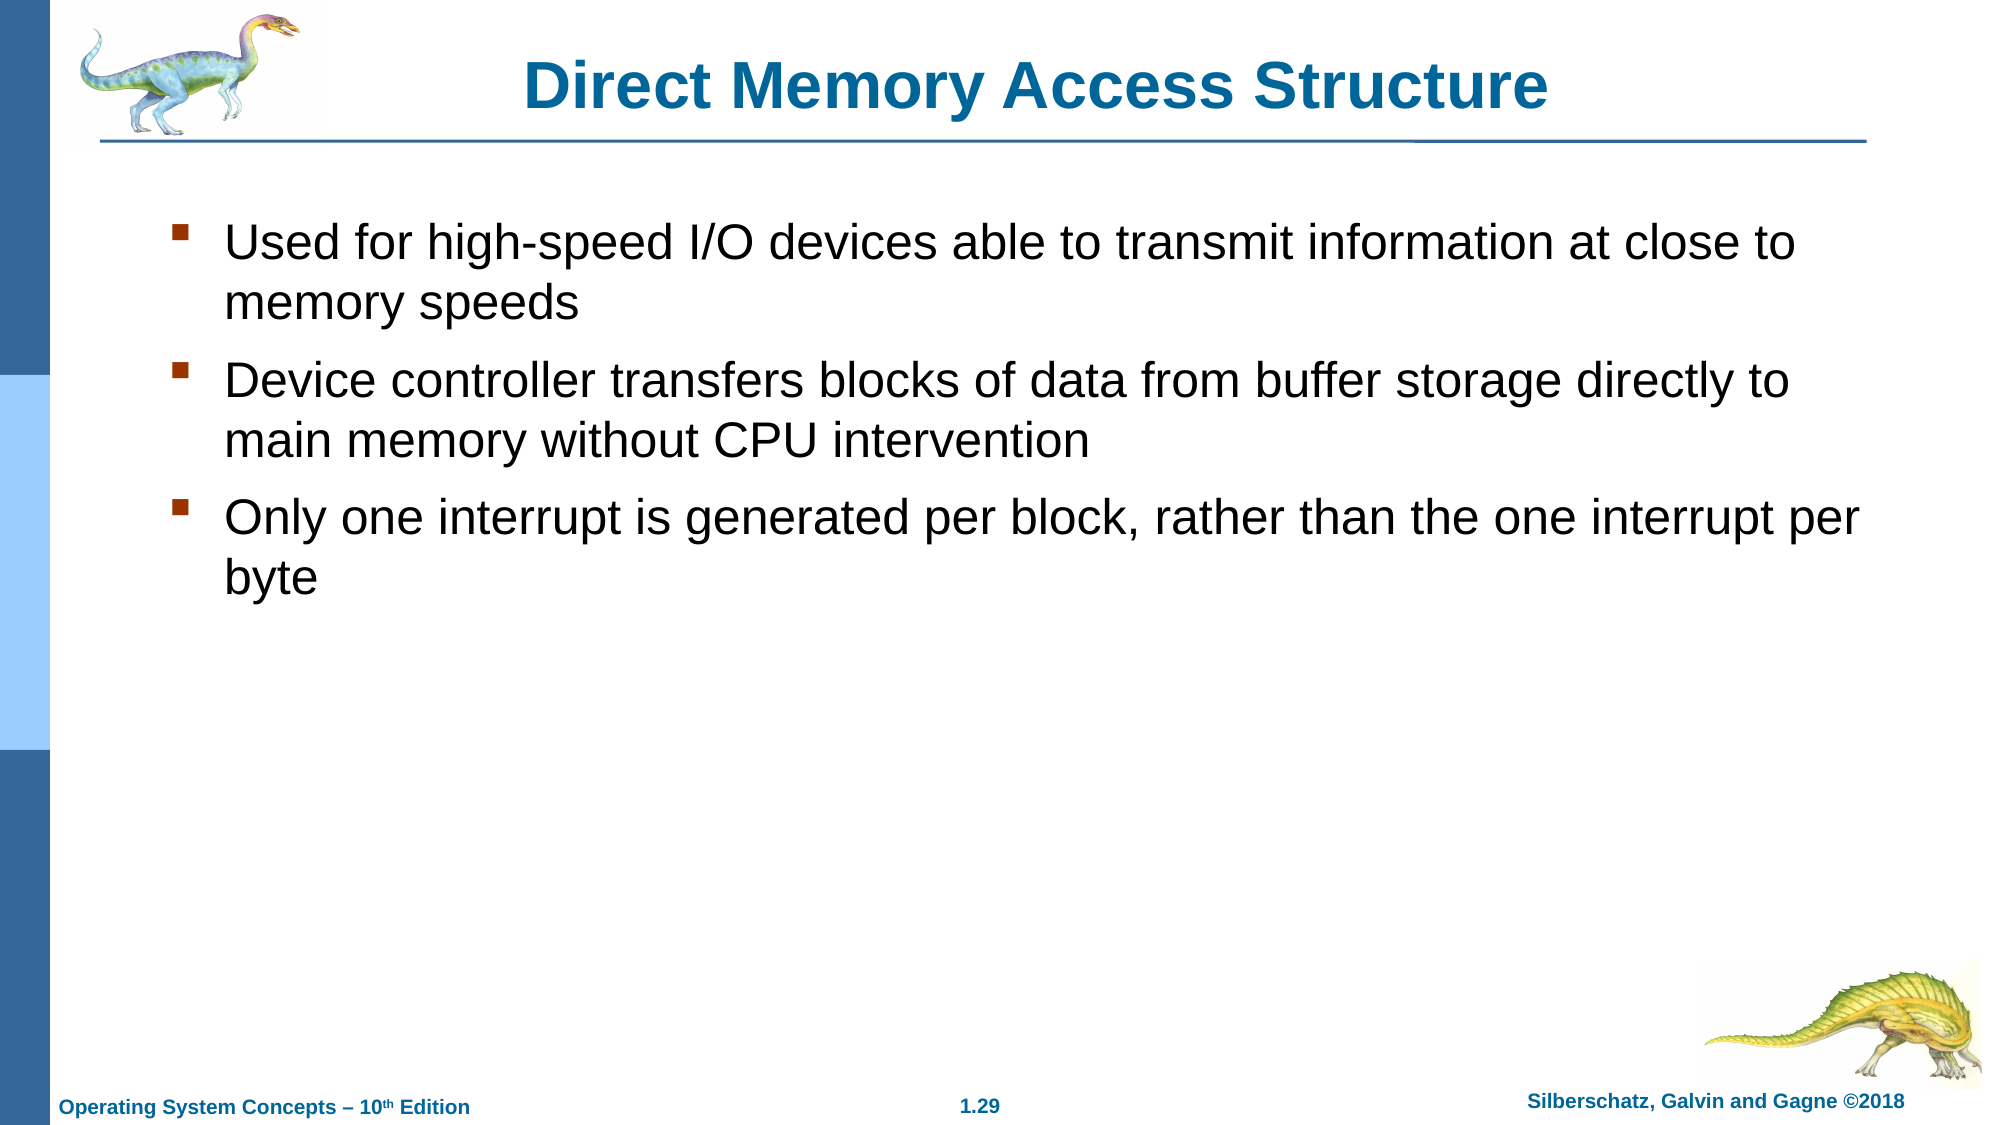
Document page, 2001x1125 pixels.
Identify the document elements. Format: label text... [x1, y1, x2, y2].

title Direct Memory Access Structure [417, 34, 1657, 130]
list Used for high-speed I/O devices able to transmit information at close to memory speeds Device controller transfers blocks of data from buffer storage directly to main memory without CPU intervention Only one interrupt is generated per block, rather than the one interrupt per byte [152, 202, 1899, 868]
picture [62, 0, 324, 149]
picture [1700, 959, 1982, 1090]
